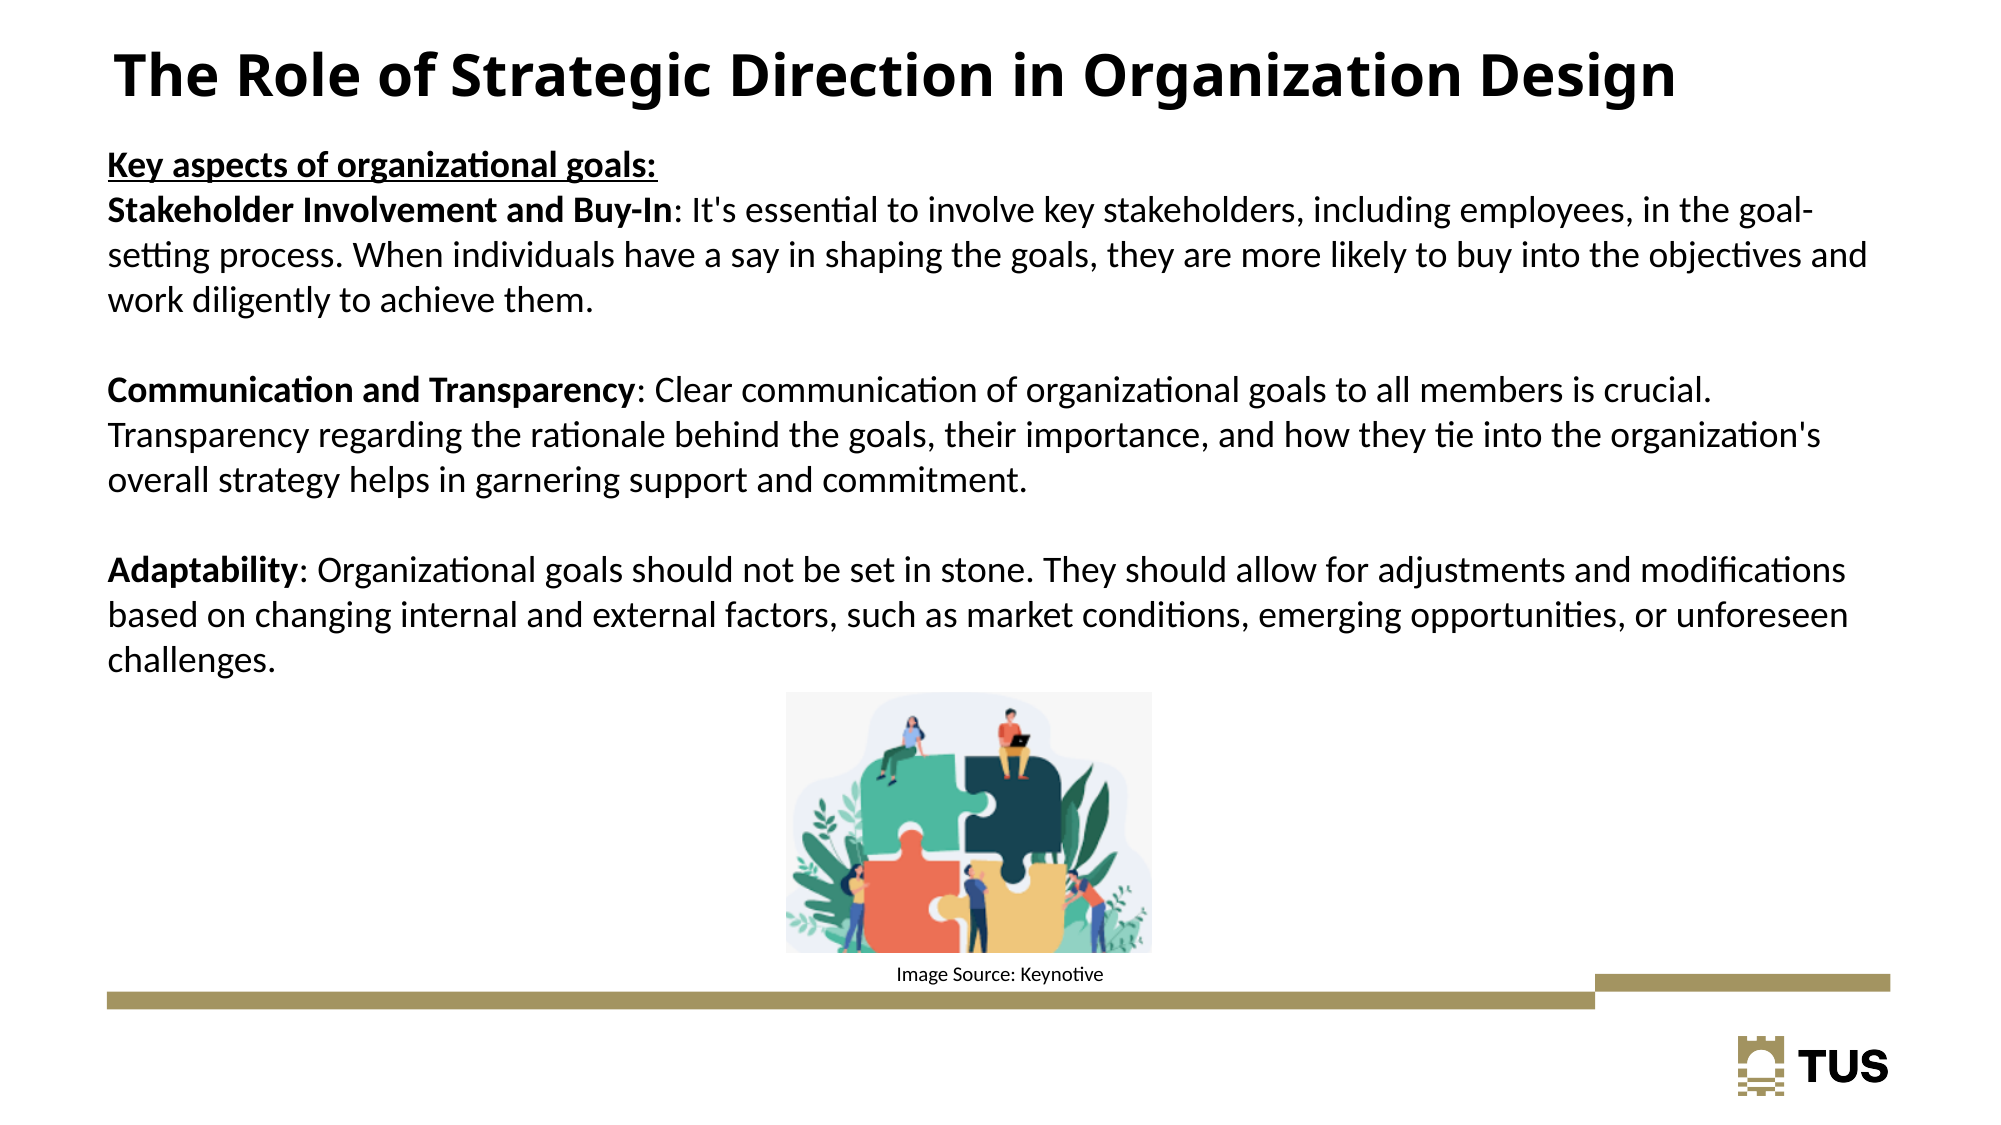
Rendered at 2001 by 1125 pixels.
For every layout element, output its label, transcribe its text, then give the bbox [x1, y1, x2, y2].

text_box Key aspects of organizational goals: Stakeholder Involvement and Buy-In: It's essential to involve key stakeholders, including employees, in the goal-setting process. When individuals have a say in shaping the goals, they are more likely to buy into the objectives and work diligently to achieve them. Communication and Transparency: Clear communication of organizational goals to all members is crucial. Transparency regarding the rationale behind the goals, their importance, and how they tie into the organization's overall strategy helps in garnering support and commitment. Adaptability: Organizational goals should not be set in stone. They should allow for adjustments and modifications based on changing internal and external factors, such as market conditions, emerging opportunities, or unforeseen challenges. [93, 132, 1887, 733]
picture [786, 692, 1152, 953]
picture [1738, 1036, 1888, 1096]
title The Role of Strategic Direction in Organization Design [113, 38, 1878, 132]
text_box Image Source: Keynotive [881, 953, 1119, 993]
